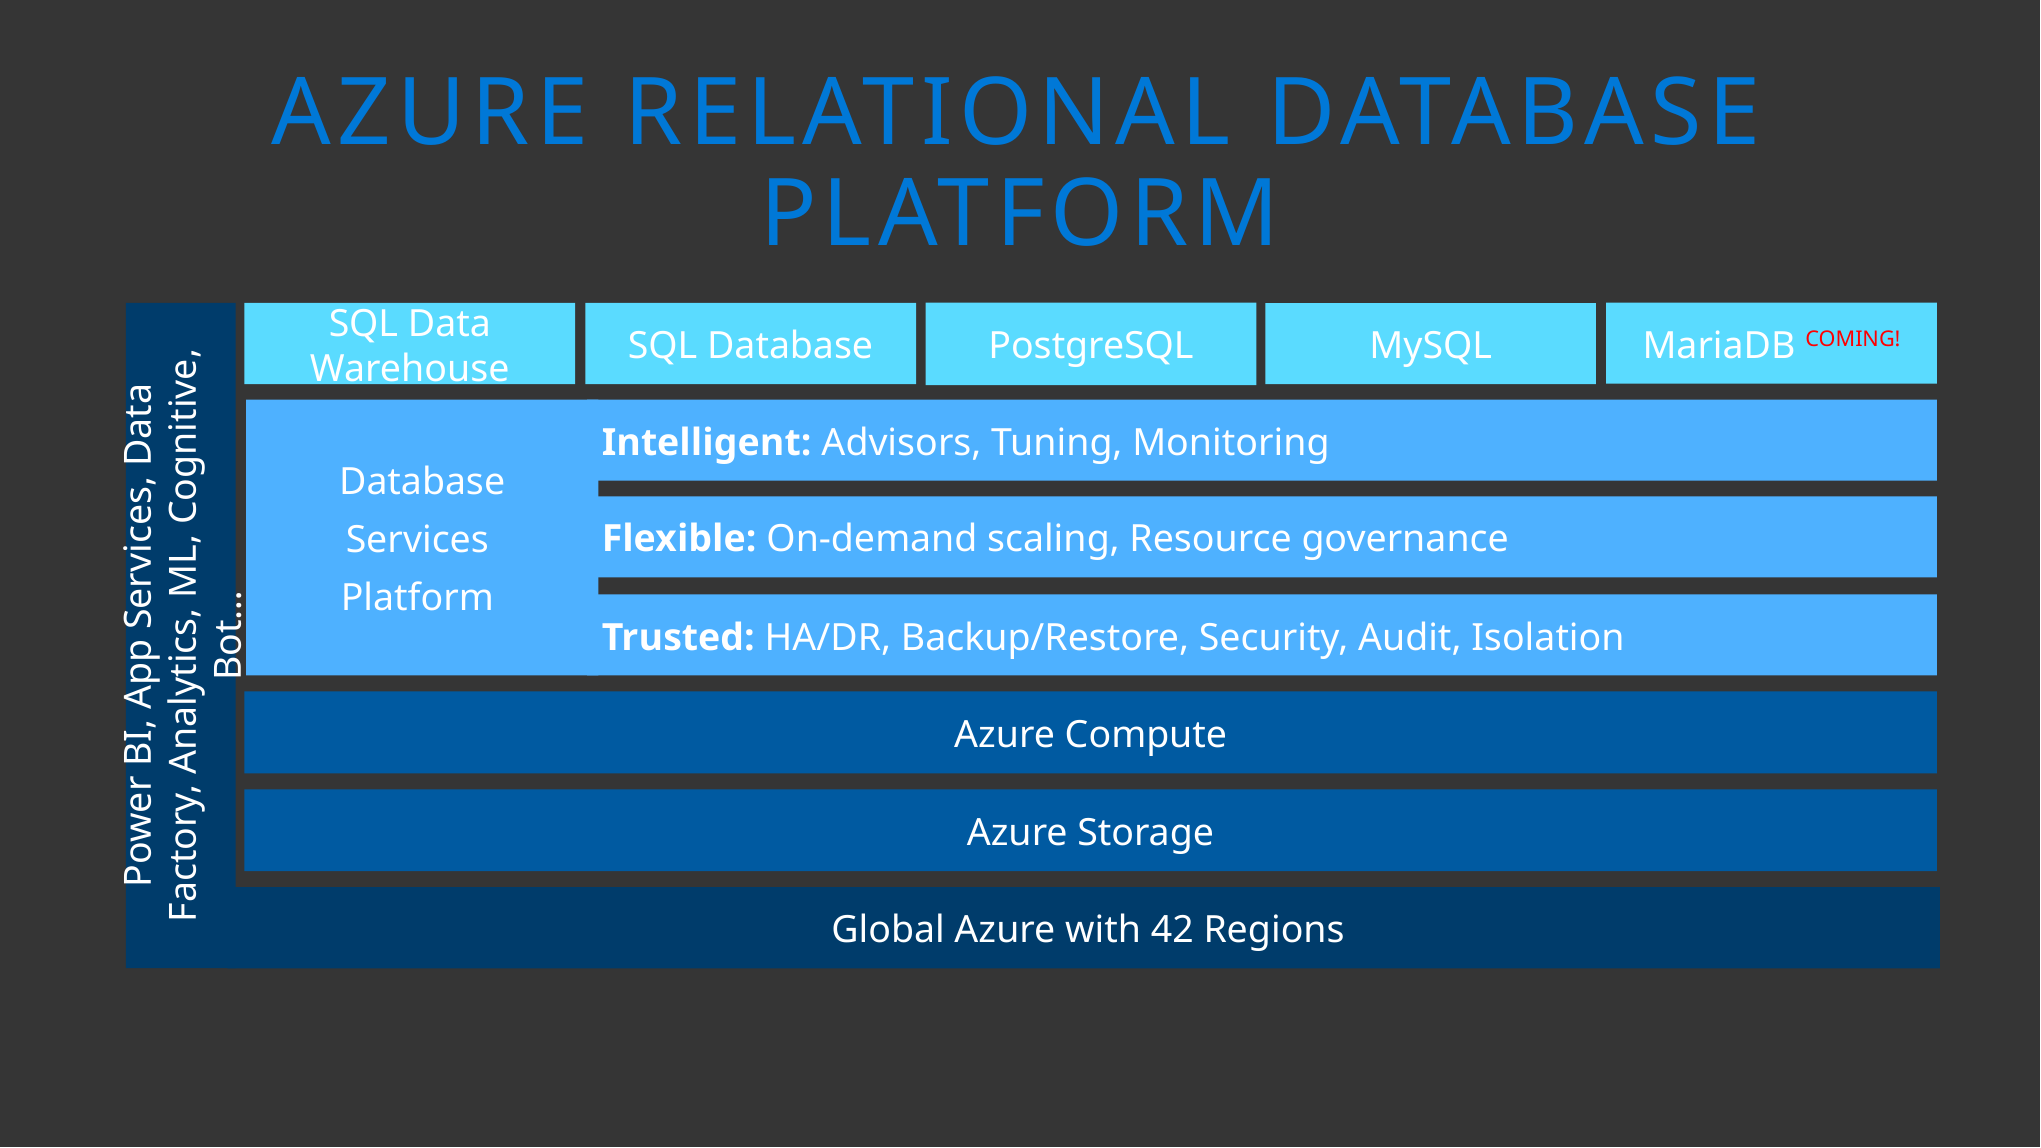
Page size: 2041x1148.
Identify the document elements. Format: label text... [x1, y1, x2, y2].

text_box Flexible: On-demand scaling, Resource governance [599, 496, 1937, 578]
title Azure Relational Database Platform [45, 48, 1996, 146]
text_box Azure Compute [244, 691, 1937, 774]
text_box MariaDB COMING! [1606, 302, 1937, 384]
text_box PostgreSQL [925, 302, 1257, 386]
text_box Database Services Platform [246, 399, 599, 676]
text_box Global Azure with 42 Regions [227, 887, 1940, 969]
text_box SQL Data Warehouse [244, 302, 576, 385]
text_box Trusted: HA/DR, Backup/Restore, Security, Audit, Isolation [599, 594, 1937, 676]
text_box MySQL [1265, 303, 1596, 385]
text_box Intelligent: Advisors, Tuning, Monitoring [599, 399, 1937, 481]
text_box Azure Storage [244, 789, 1937, 872]
text_box SQL Database [585, 302, 917, 385]
text_box Power BI, App Services, Data Factory, Analytics, ML, Cognitive, Bot… [125, 302, 236, 969]
